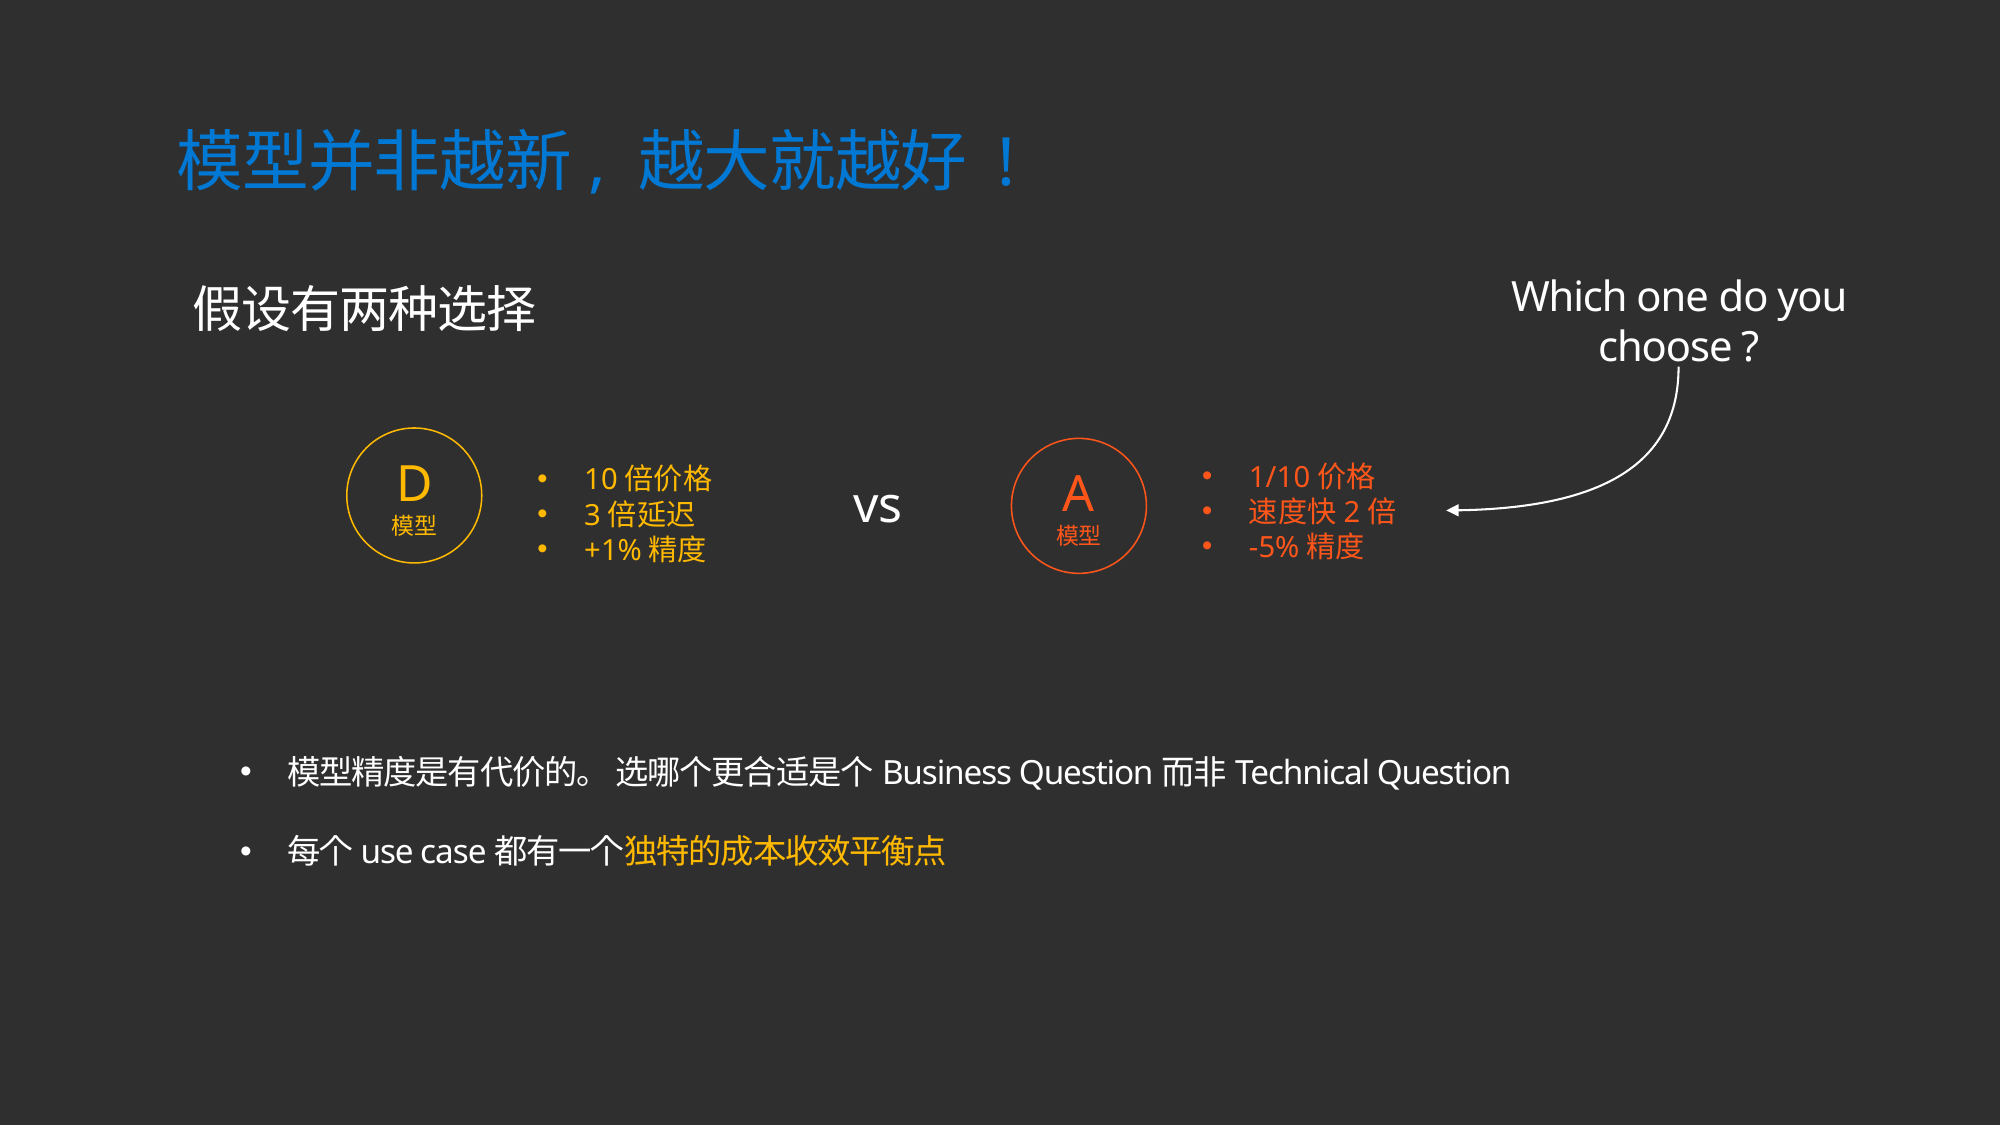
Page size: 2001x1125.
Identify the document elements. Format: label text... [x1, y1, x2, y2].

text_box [1489, 322, 1635, 556]
text_box 假设有两种选择 [177, 270, 556, 329]
text_box 模型精度是有代价的。 选哪个更合适是个Business Question而非Technical Question 每个use case都有一个独特的成本收效平衡点 [225, 743, 1683, 824]
text_box 1/10价格 速度快2倍 -5%精度 [1187, 450, 1447, 571]
text_box Which one do you choose ? [1489, 262, 1868, 367]
text_box 模型并非越新, 越大就越好 ! [162, 90, 1541, 226]
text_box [999, 438, 1159, 574]
text_box 10倍价格 3倍延迟 +1%精度 [522, 453, 804, 574]
text_box D 模型 [335, 444, 494, 547]
text_box [369, 547, 460, 564]
text_box [369, 427, 460, 444]
text_box vs [839, 465, 923, 546]
